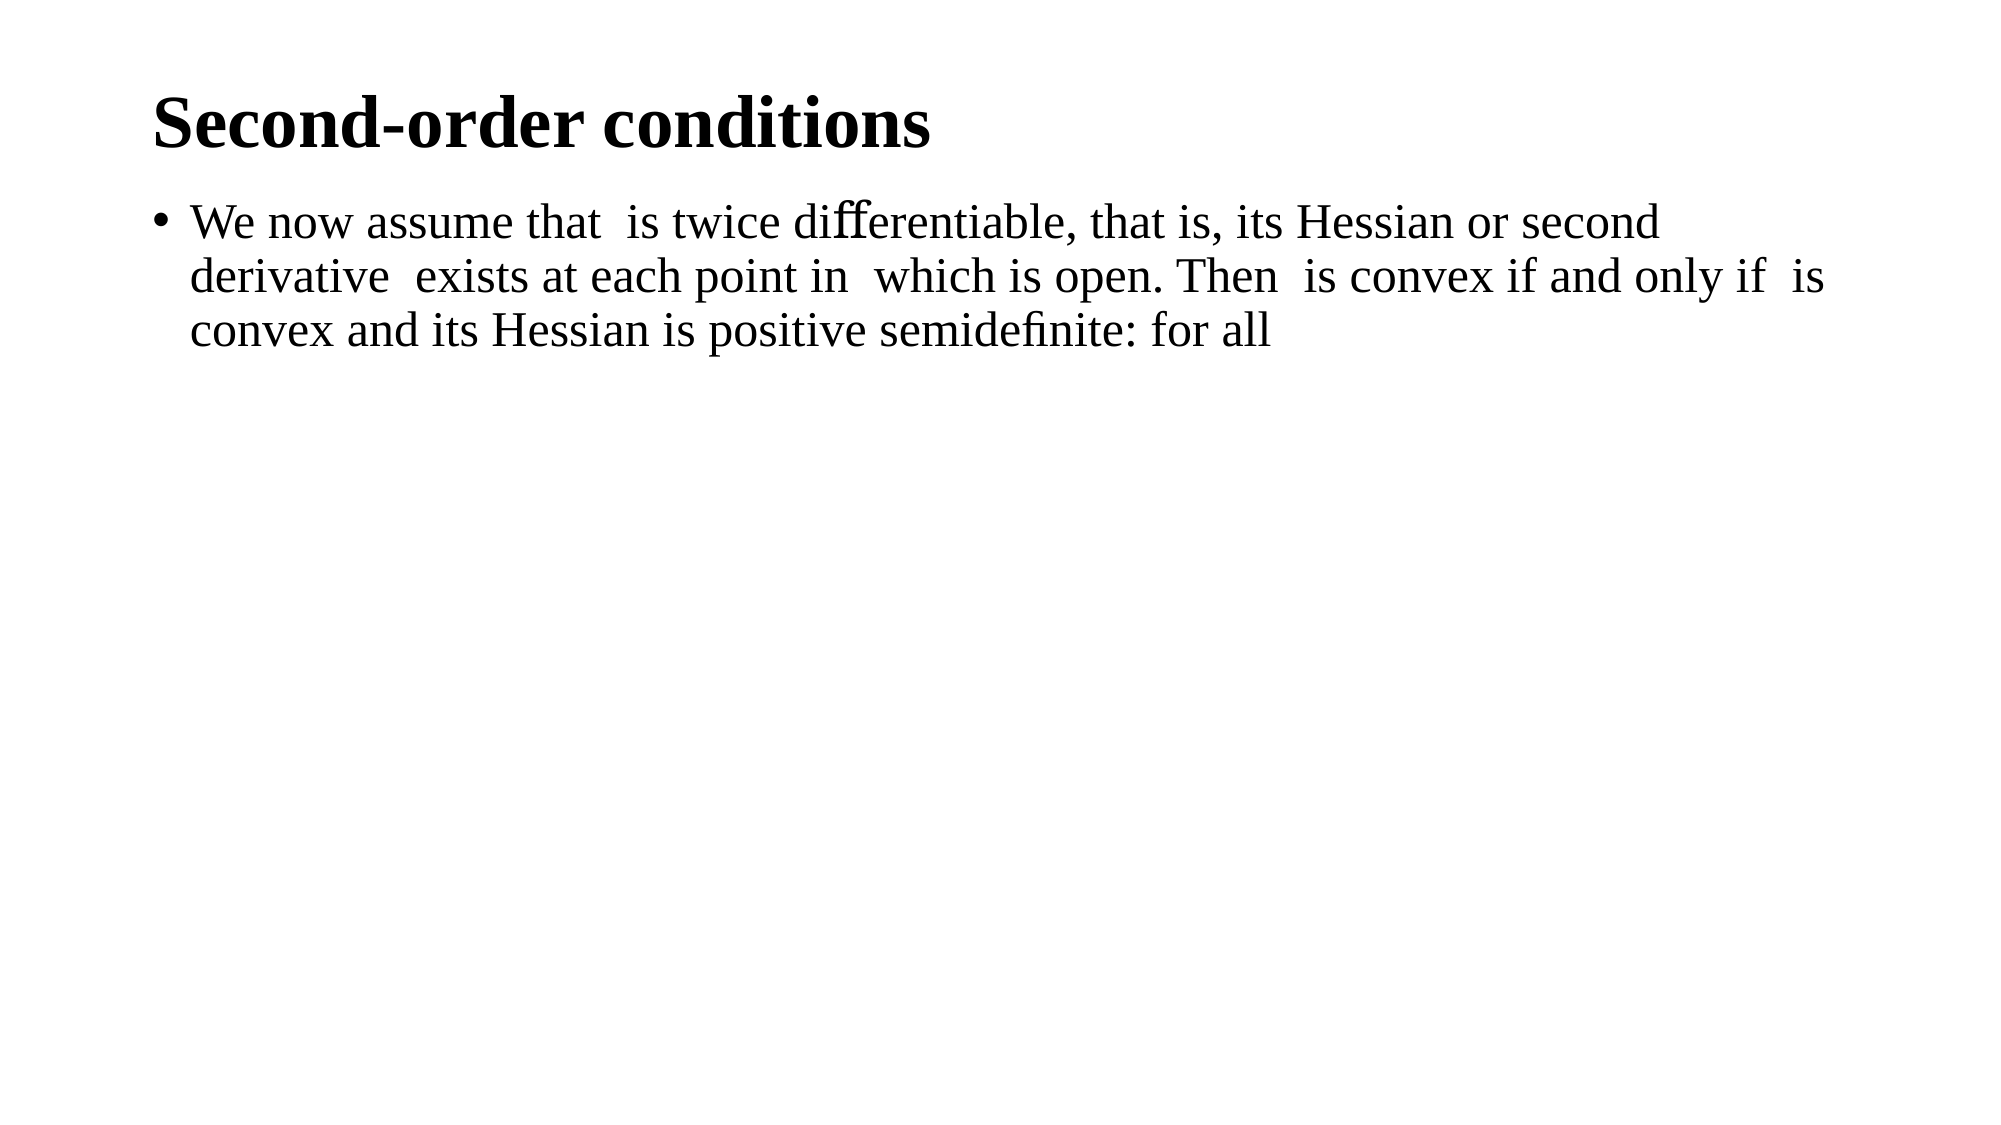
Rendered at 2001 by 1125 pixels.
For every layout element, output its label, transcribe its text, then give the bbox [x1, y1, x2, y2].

title Second-order conditions [137, 59, 1863, 278]
